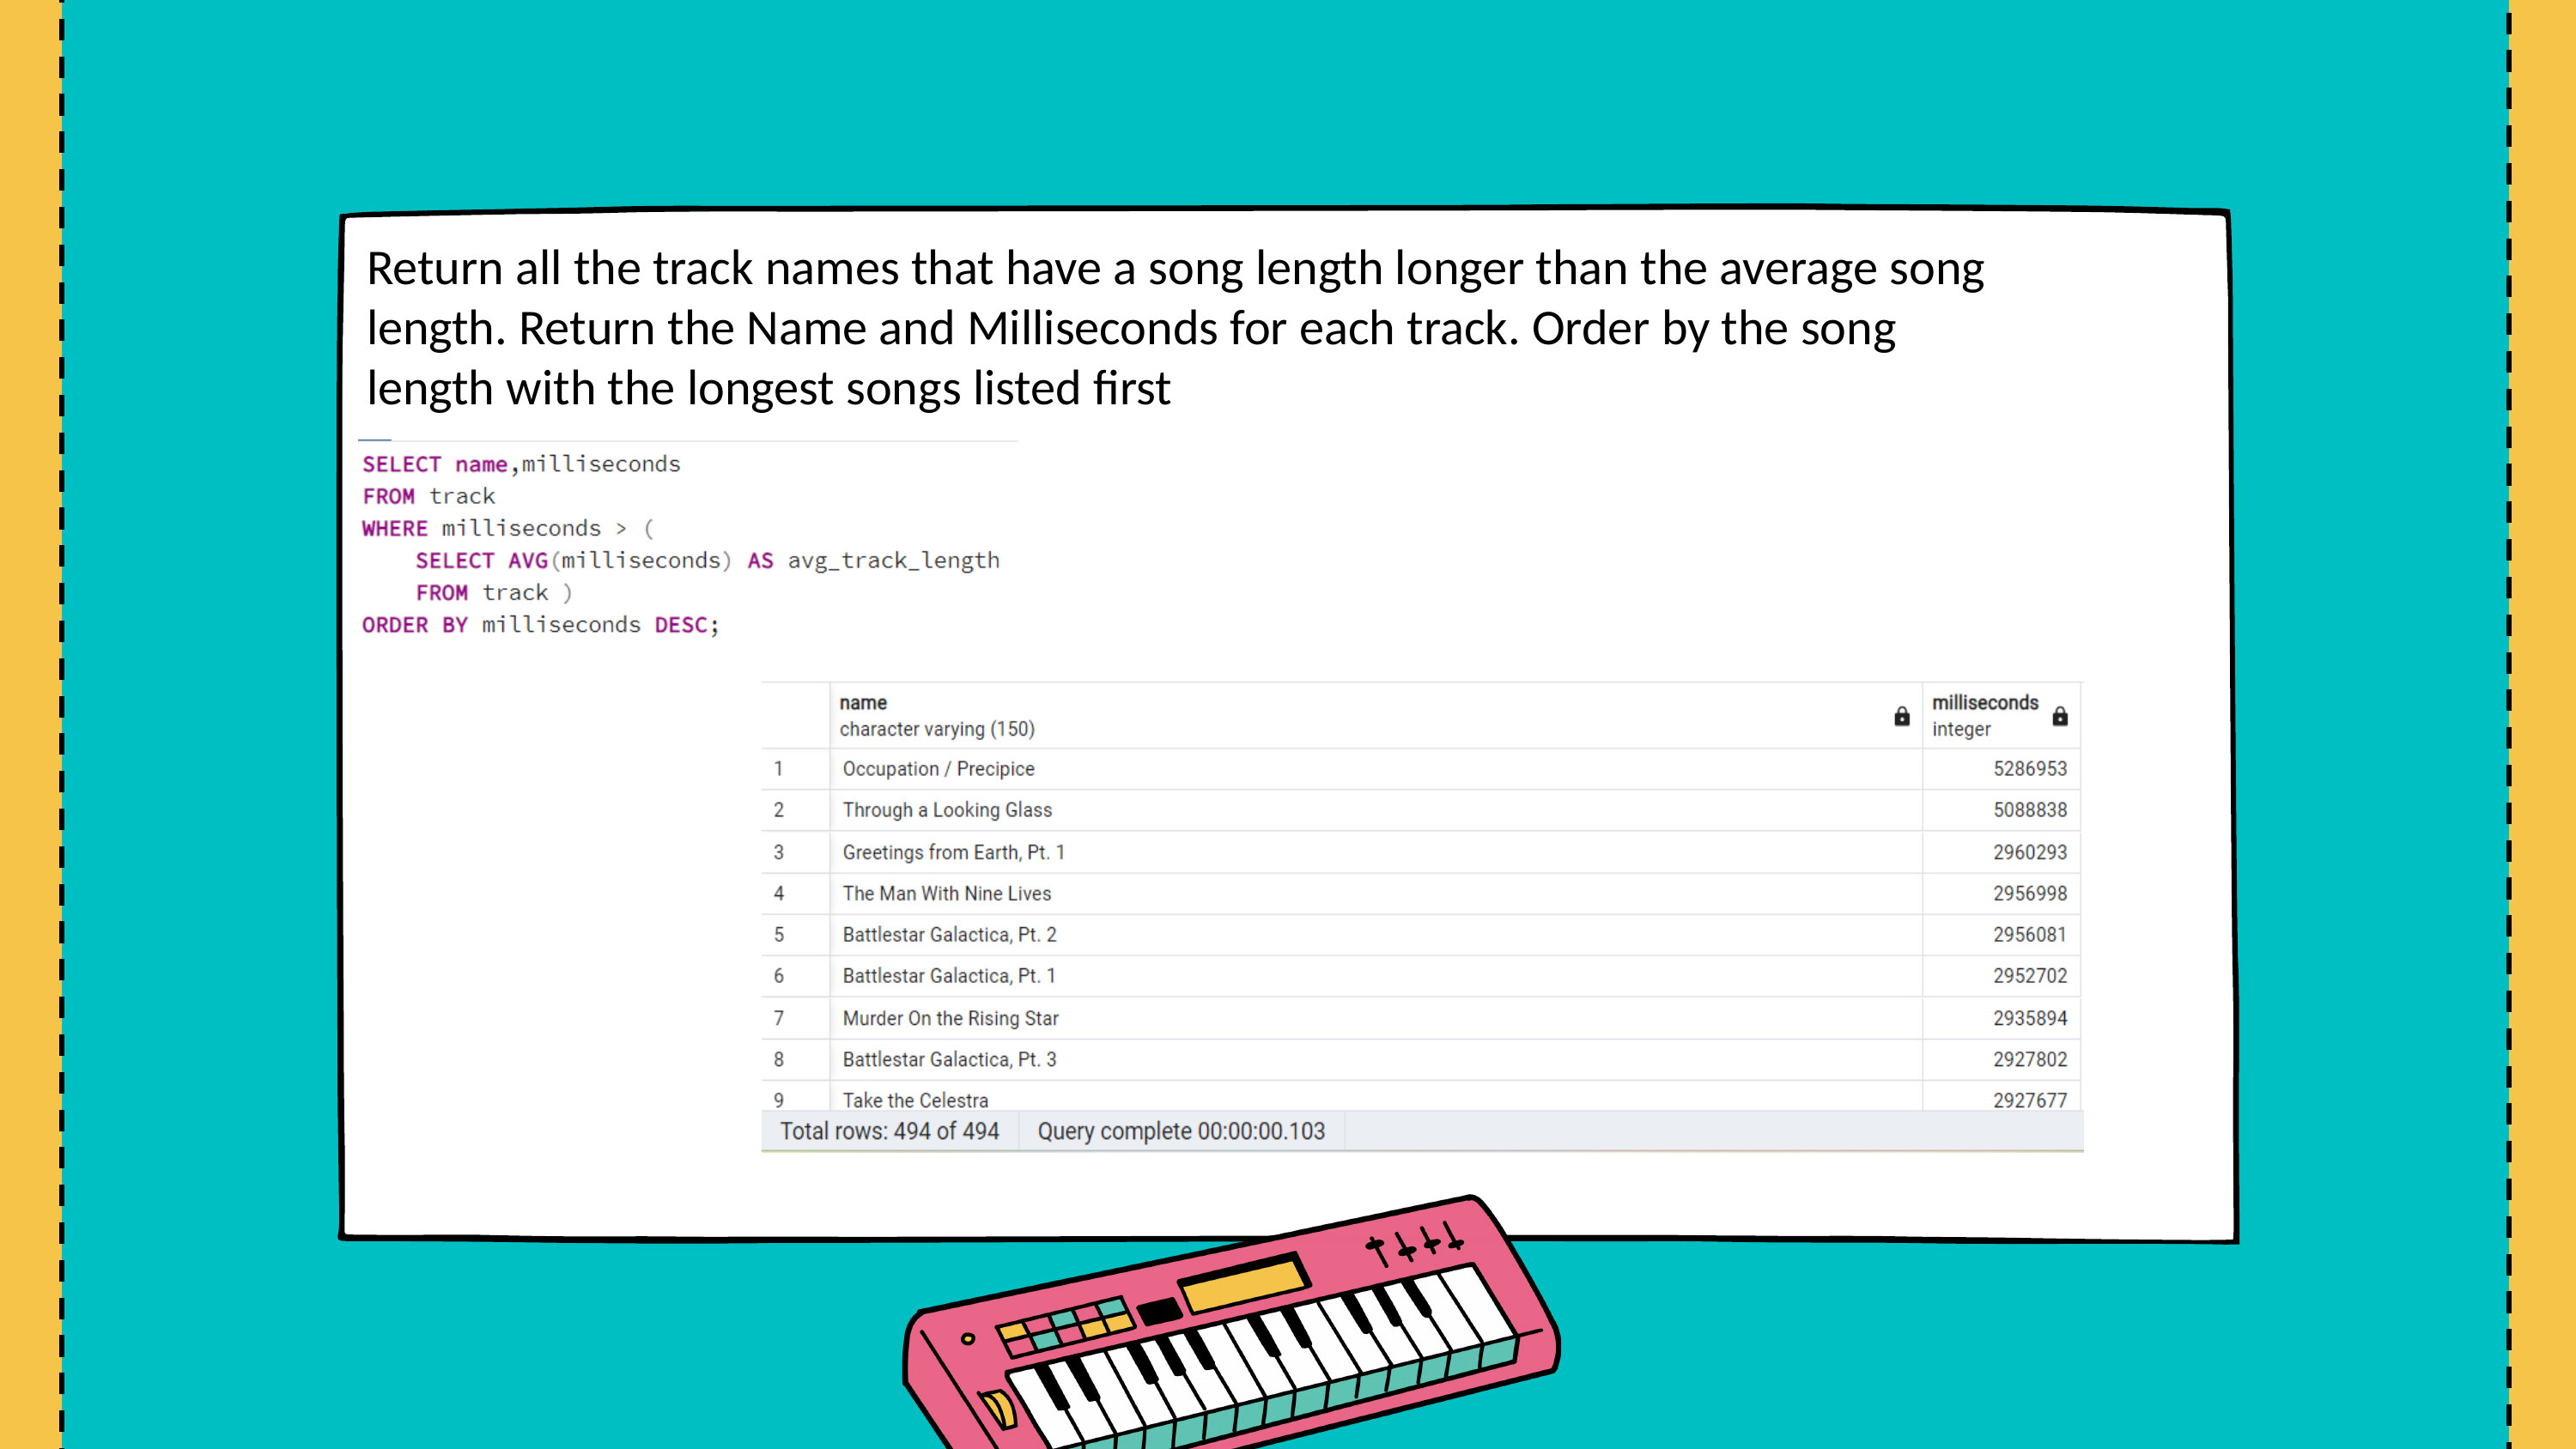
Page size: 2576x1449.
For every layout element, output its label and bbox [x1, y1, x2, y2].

text_box [336, 203, 2240, 1246]
picture [358, 439, 1018, 677]
text_box [902, 1252, 1562, 1449]
picture [762, 682, 2084, 1153]
text_box [2508, 0, 2576, 1449]
text_box [0, 0, 63, 1449]
